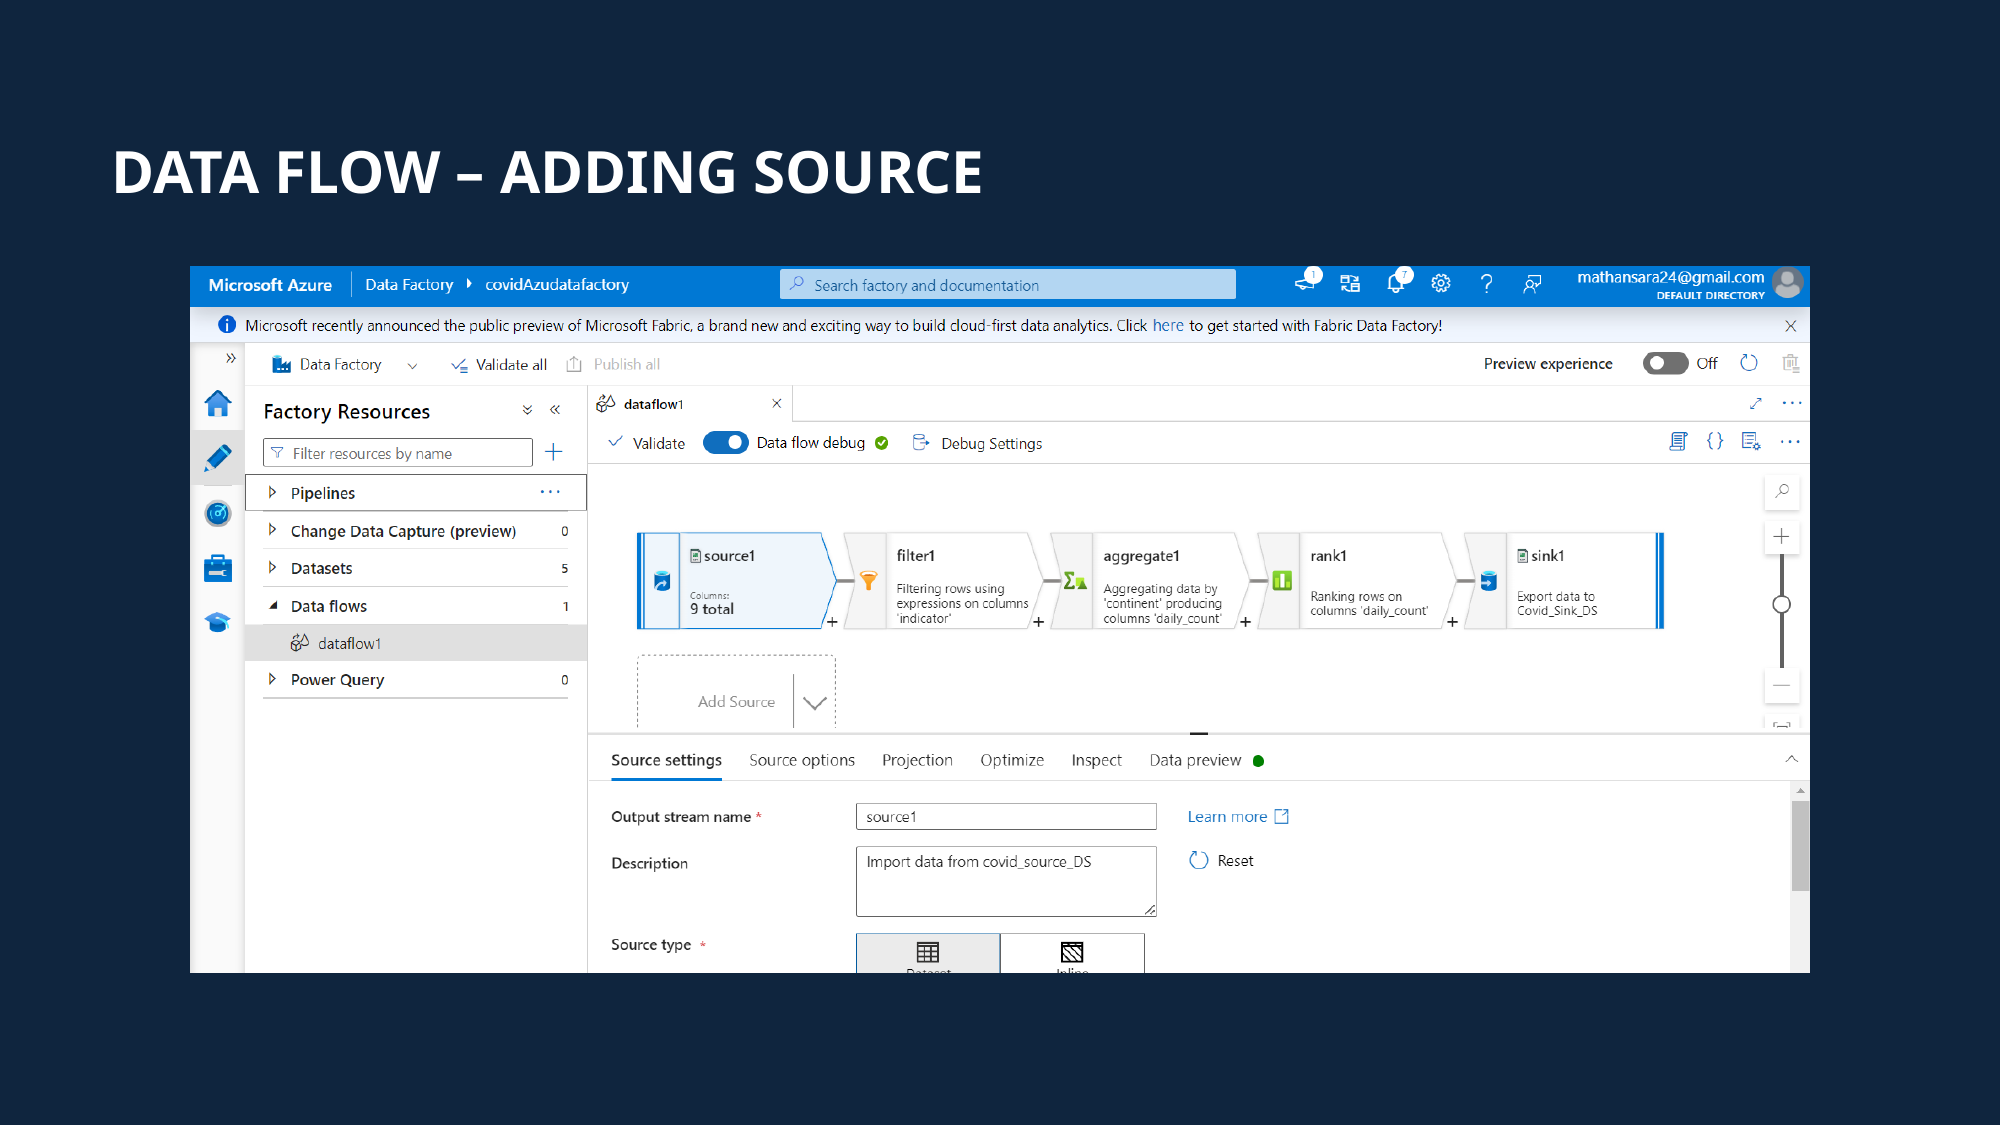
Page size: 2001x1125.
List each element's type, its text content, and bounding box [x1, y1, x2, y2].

picture [190, 266, 1810, 973]
title DATA FLOW – ADDING SOURCE [96, 83, 1822, 267]
